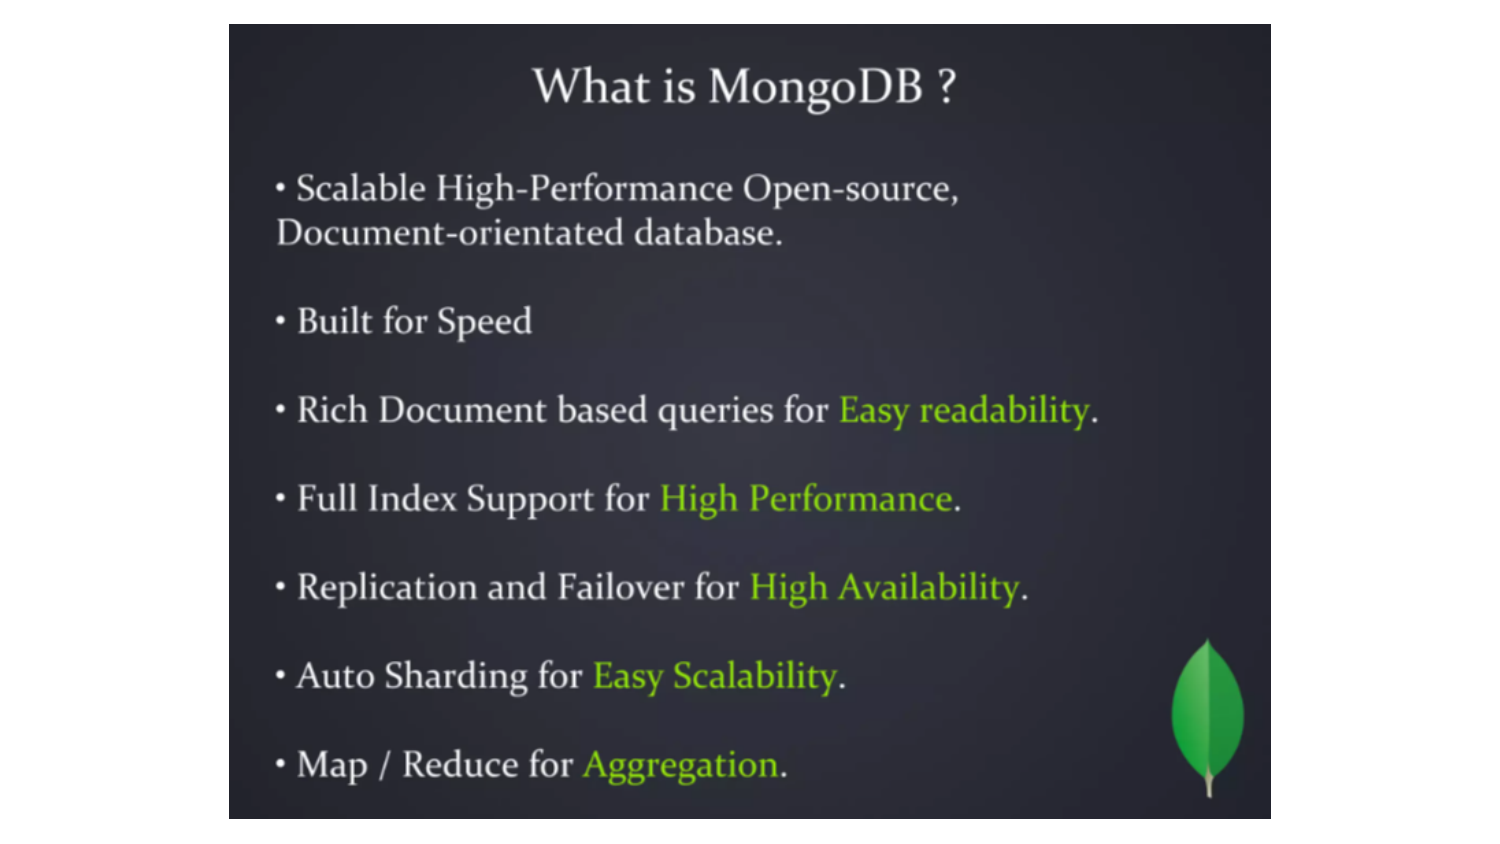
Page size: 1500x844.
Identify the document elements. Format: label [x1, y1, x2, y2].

picture [228, 24, 1271, 819]
